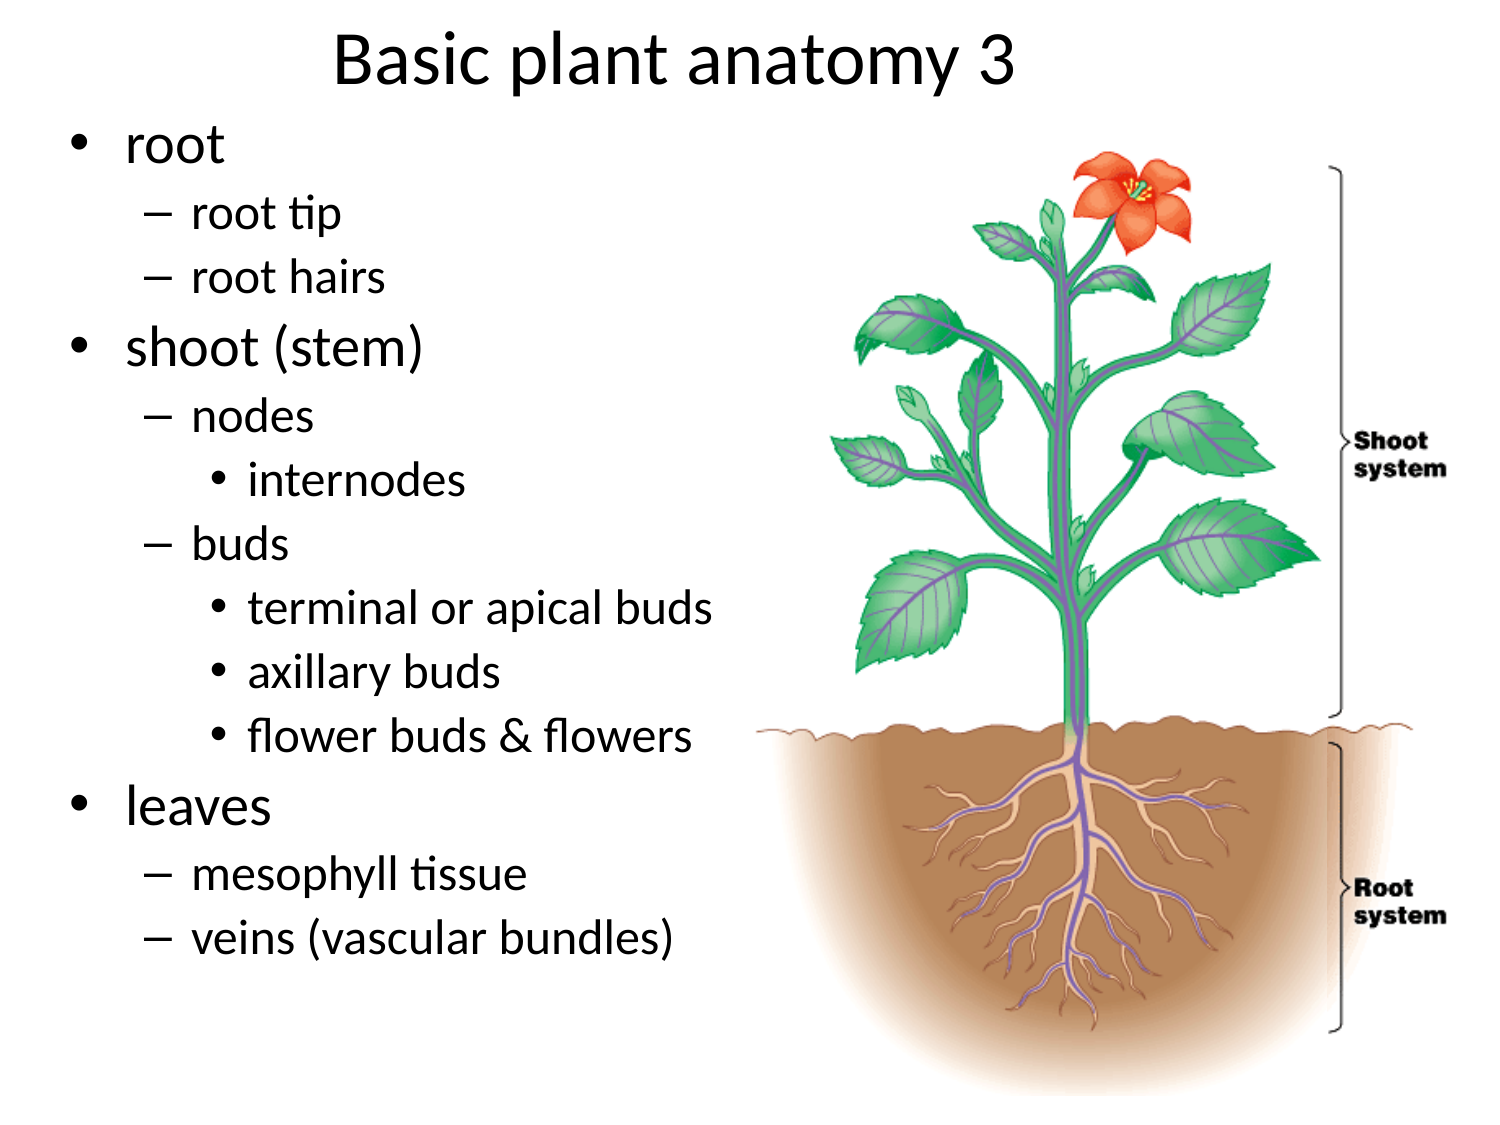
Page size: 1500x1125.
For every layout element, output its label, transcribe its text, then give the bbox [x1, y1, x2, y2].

list root root tip root hairs shoot (stem) nodes internodes buds terminal or apical buds axillary buds flower buds & flowers leaves mesophyll tissue veins (vascular bundles) [54, 106, 863, 1047]
title Basic plant anatomy 3 [0, 0, 1350, 109]
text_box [745, 135, 1463, 1113]
